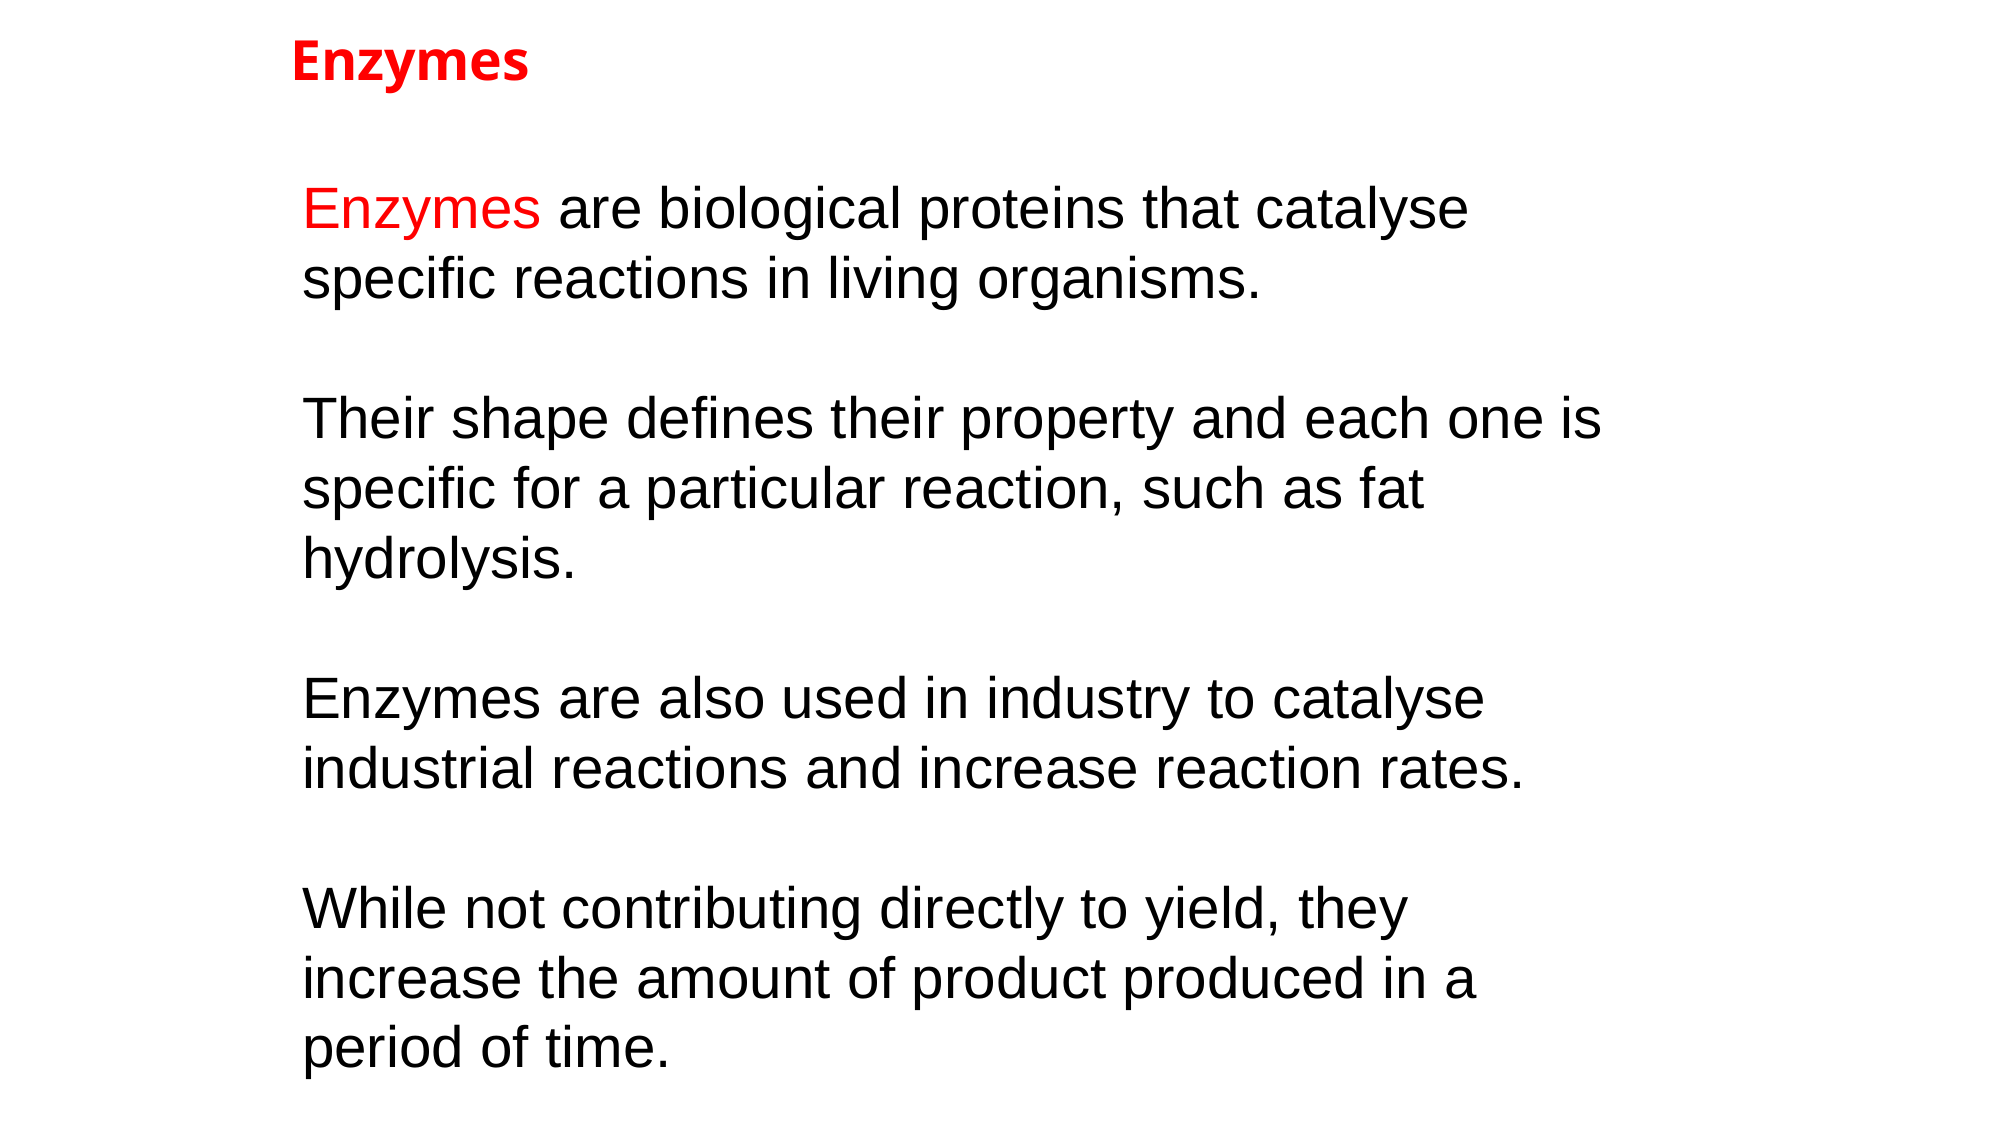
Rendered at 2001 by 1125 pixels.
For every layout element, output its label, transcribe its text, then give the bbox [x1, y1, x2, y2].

title Enzymes [275, 24, 1663, 100]
text_box Enzymes are biological proteins that catalyse specific reactions in living organisms. Their shape defines their property and each one is specific for a particular reaction, such as fat hydrolysis. Enzymes are also used in industry to catalyse industrial reactions and increase reaction rates. While not contributing directly to yield, they increase the amount of product produced in a period of time. [287, 162, 1650, 1087]
